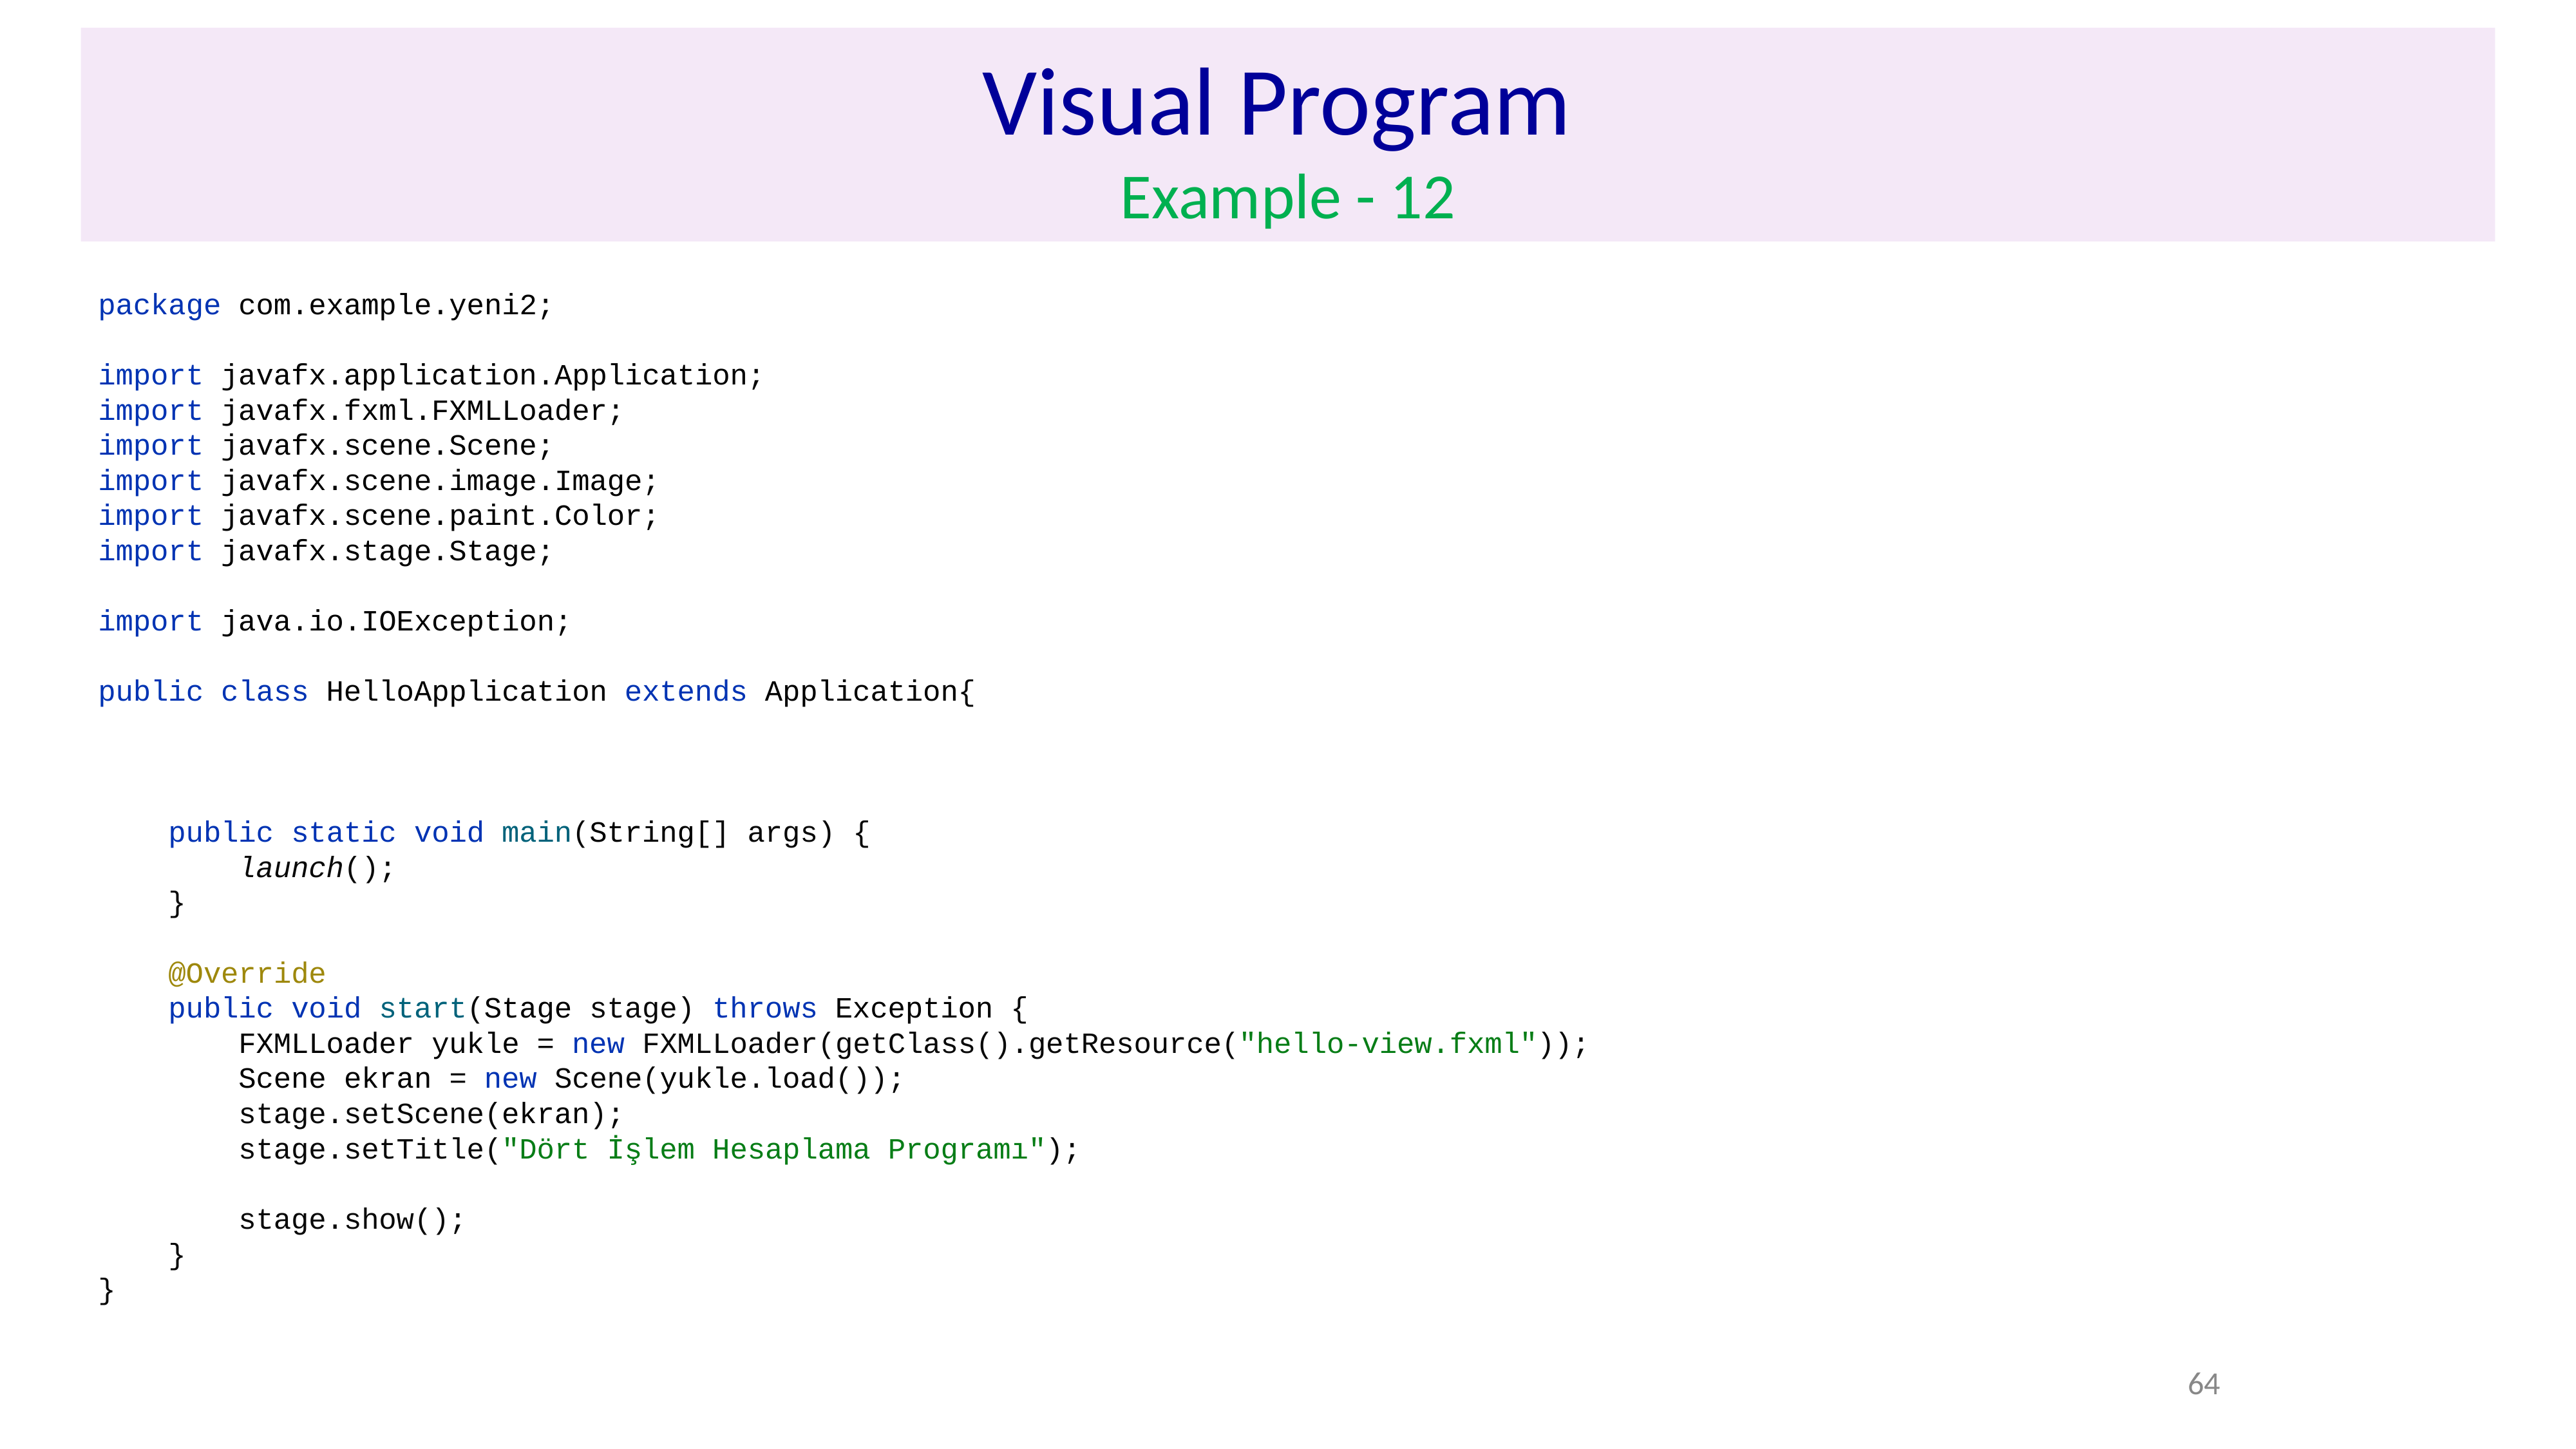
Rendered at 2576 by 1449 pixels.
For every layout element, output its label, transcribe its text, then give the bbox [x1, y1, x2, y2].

list package com.example.yeni2; import javafx.application.Application; import javafx.fxml.FXMLLoader; import javafx.scene.Scene; import javafx.scene.image.Image; import javafx.scene.paint.Color; import javafx.stage.Stage; import java.io.IOException; public class HelloApplication extends Application{ public static void main(String[] args) { launch(); } @Override public void start(Stage stage) throws Exception { FXMLLoader yukle = new FXMLLoader(getClass().getResource("hello-view.fxml")); Scene ekran = new Scene(yukle.load()); stage.setScene(ekran); stage.setTitle("Dört İşlem Hesaplama Programı"); stage.show(); } } [88, 275, 2488, 1313]
title Visual Program Example - 12 [80, 28, 2496, 242]
slide_number 64 [2173, 1353, 2230, 1410]
